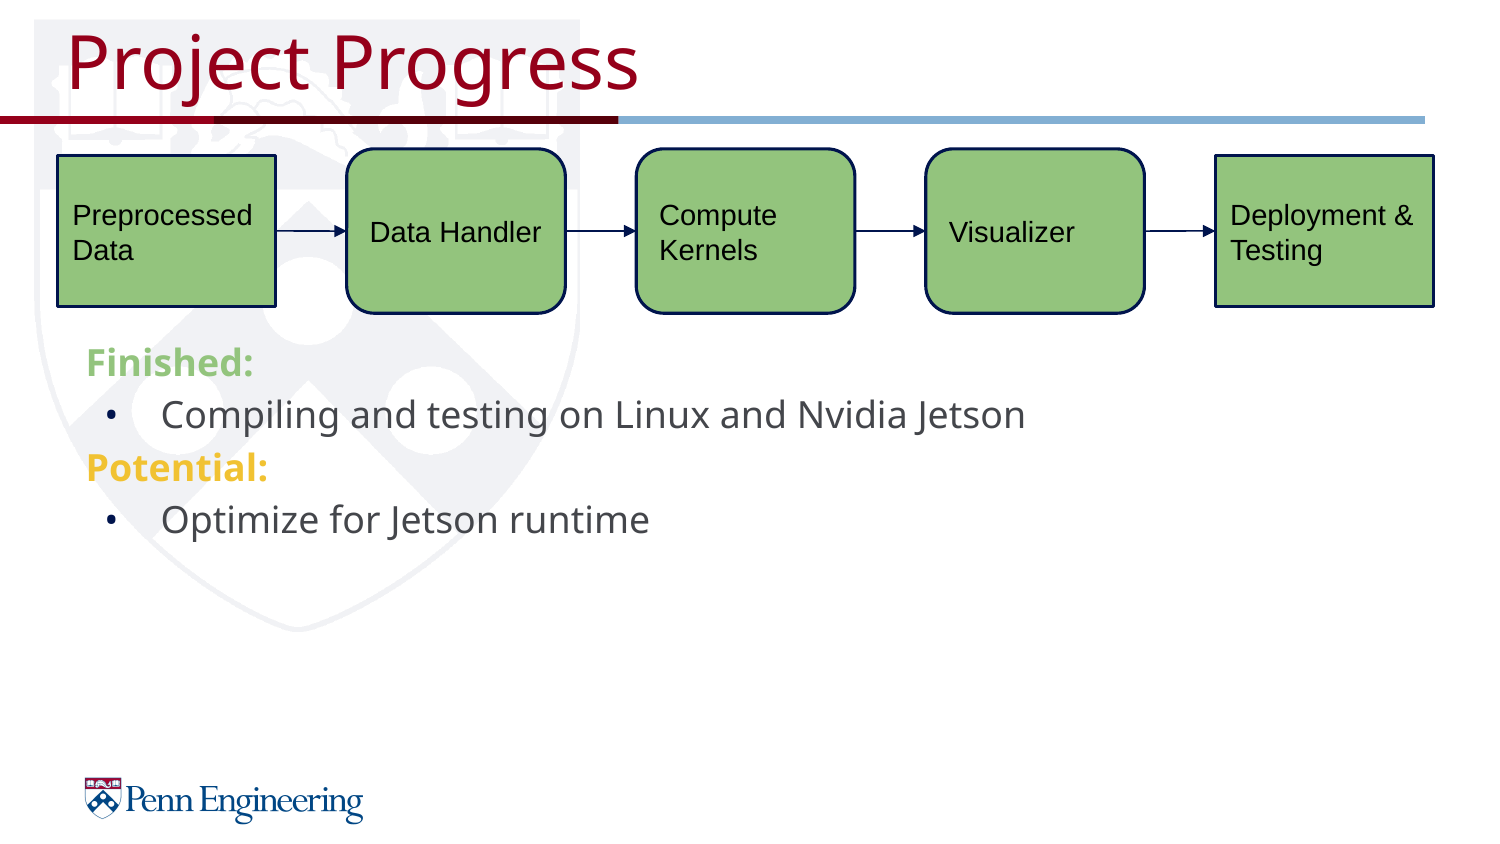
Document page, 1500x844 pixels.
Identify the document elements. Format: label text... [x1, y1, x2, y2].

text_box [57, 148, 1435, 314]
list Finished: Compiling and testing on Linux and Nvidia Jetson Potential: Optimize for Jetson runtime [70, 331, 1421, 754]
title Project Progress [50, 2, 1401, 117]
picture [75, 770, 372, 828]
